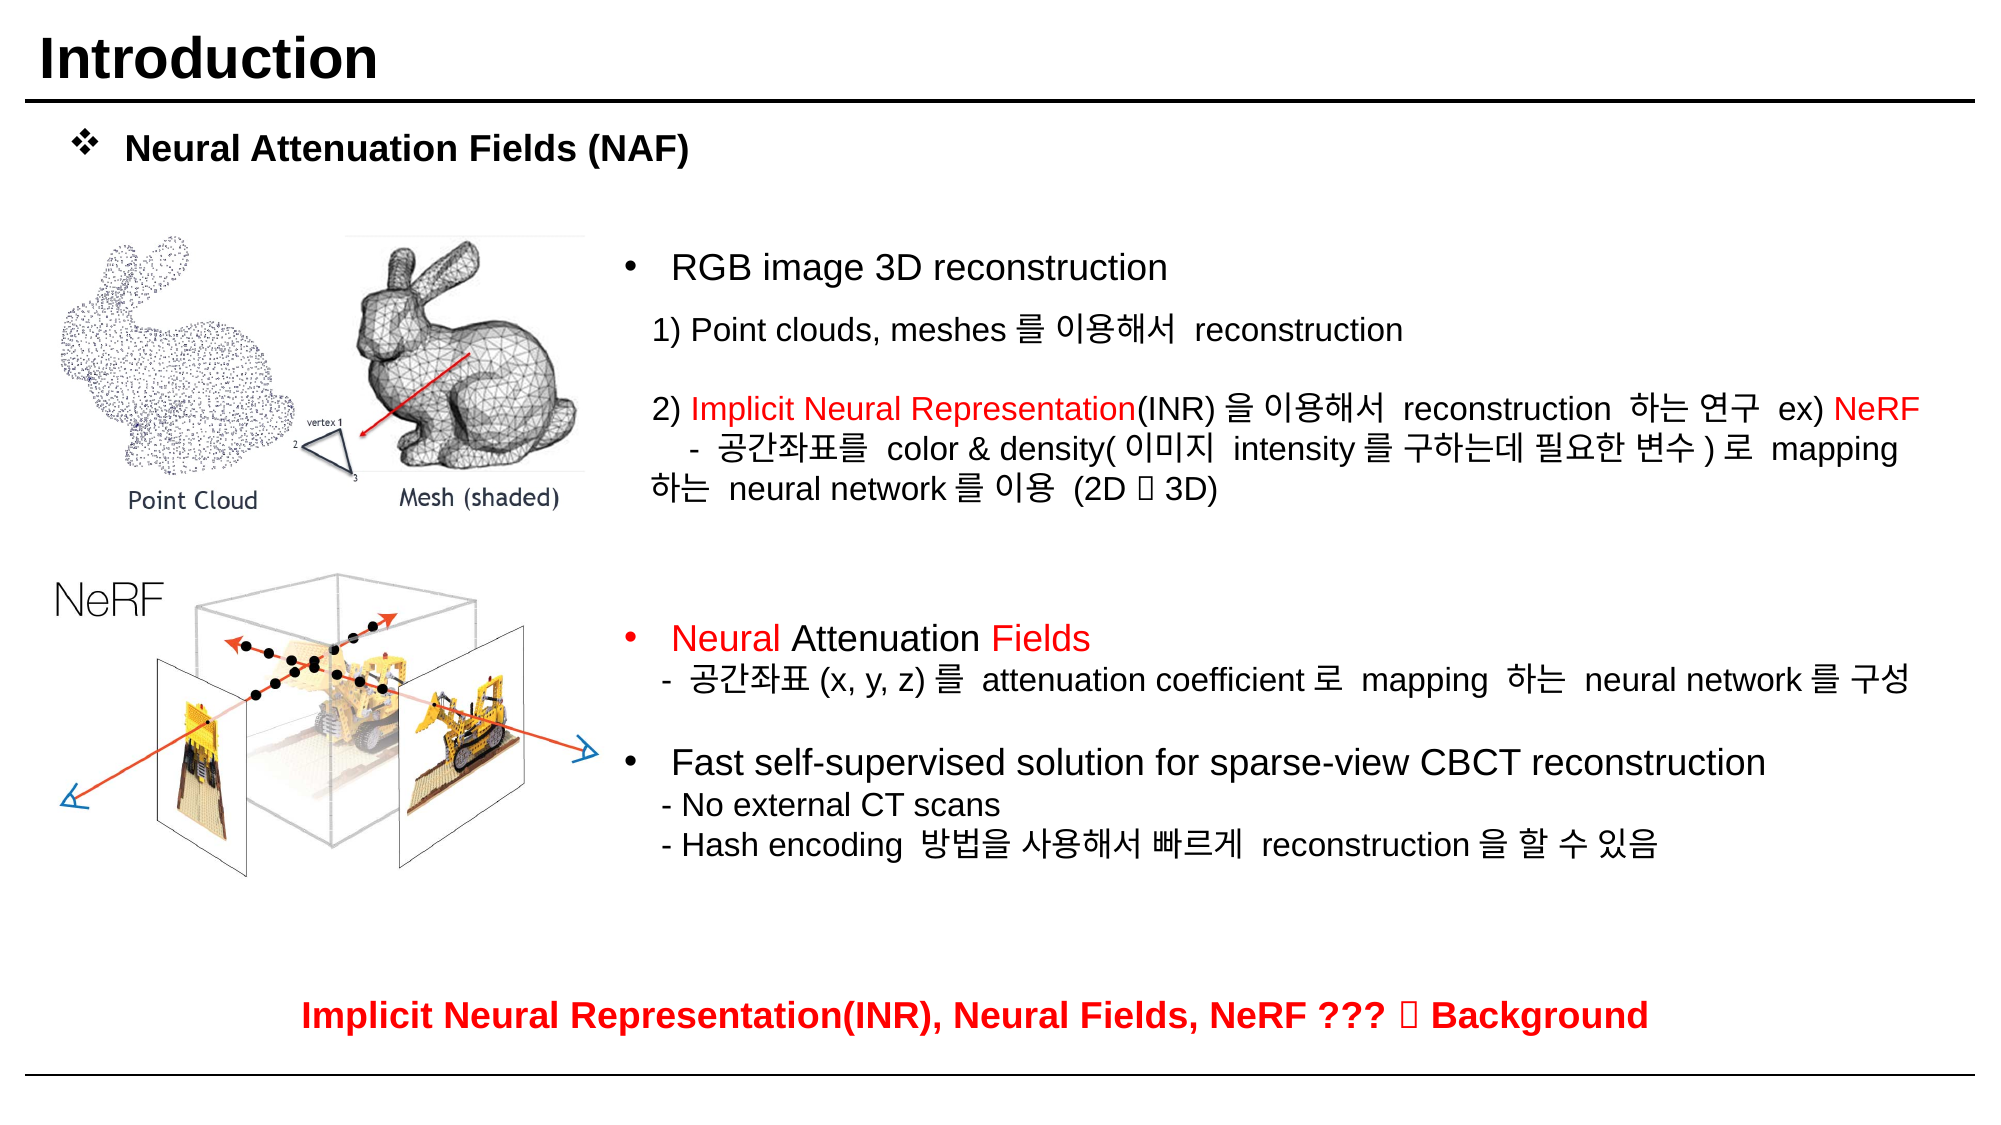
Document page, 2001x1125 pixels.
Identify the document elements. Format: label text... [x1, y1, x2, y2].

text_box Implicit Neural Representation(INR), Neural Fields, NeRF ???  Background [53, 984, 1898, 1044]
text_box Neural Attenuation Fields (NAF) [53, 116, 930, 177]
text_box RGB image 3D reconstruction 1) Point clouds, meshes를 이용해서 reconstruction 2) Implicit Neural Representation(INR)을 이용해서 reconstruction 하는 연구 ex) NeRF - 공간좌표를 color & density(이미지 intensity를 구하는데 필요한 변수)로 mapping 하는 neural network를 이용 (2D  3D) [609, 235, 2000, 515]
text_box Neural Attenuation Fields - 공간좌표(x, y, z)를 attenuation coefficient로 mapping 하는 neural network를 구성 Fast self-supervised solution for sparse-view CBCT reconstruction - No external CT scans - Hash encoding 방법을 사용해서 빠르게 reconstruction을 할 수 있음 [645, 606, 2000, 871]
text_box Introduction [24, 13, 779, 98]
picture [53, 234, 587, 525]
picture [24, 564, 645, 890]
